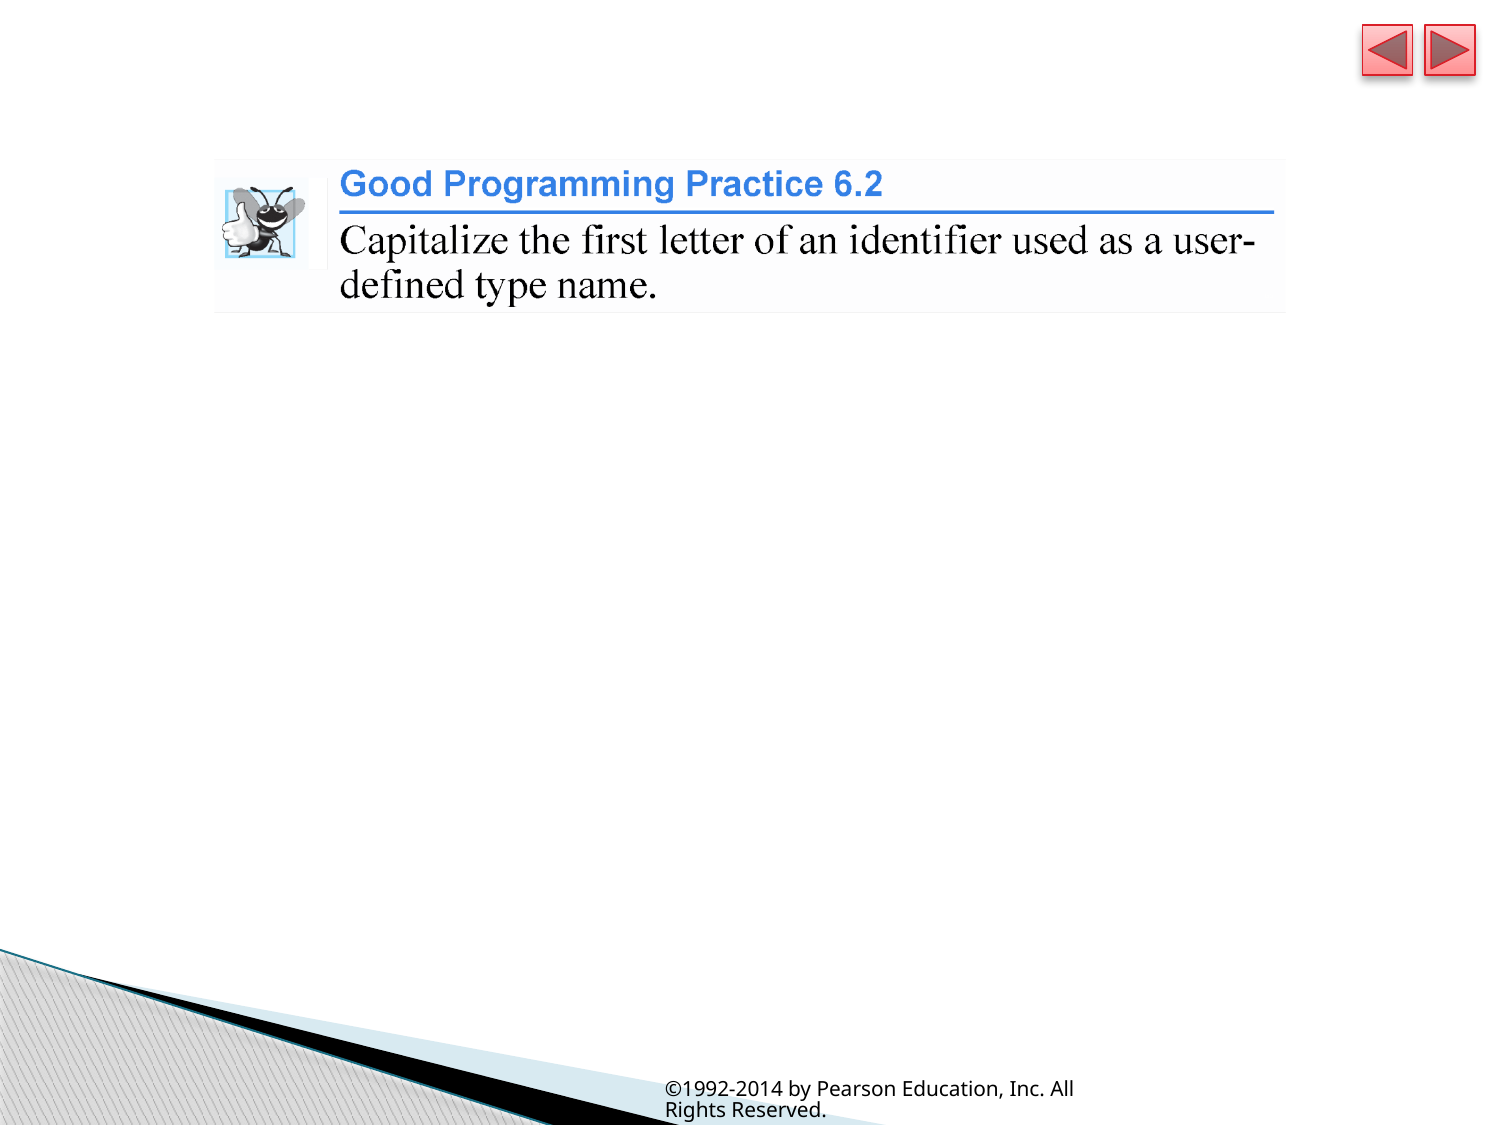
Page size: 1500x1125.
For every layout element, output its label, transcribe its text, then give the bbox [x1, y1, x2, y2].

picture [0, 106, 1500, 1018]
footer ©1992-2014 by Pearson Education, Inc. All Rights Reserved. [650, 1051, 1105, 1112]
